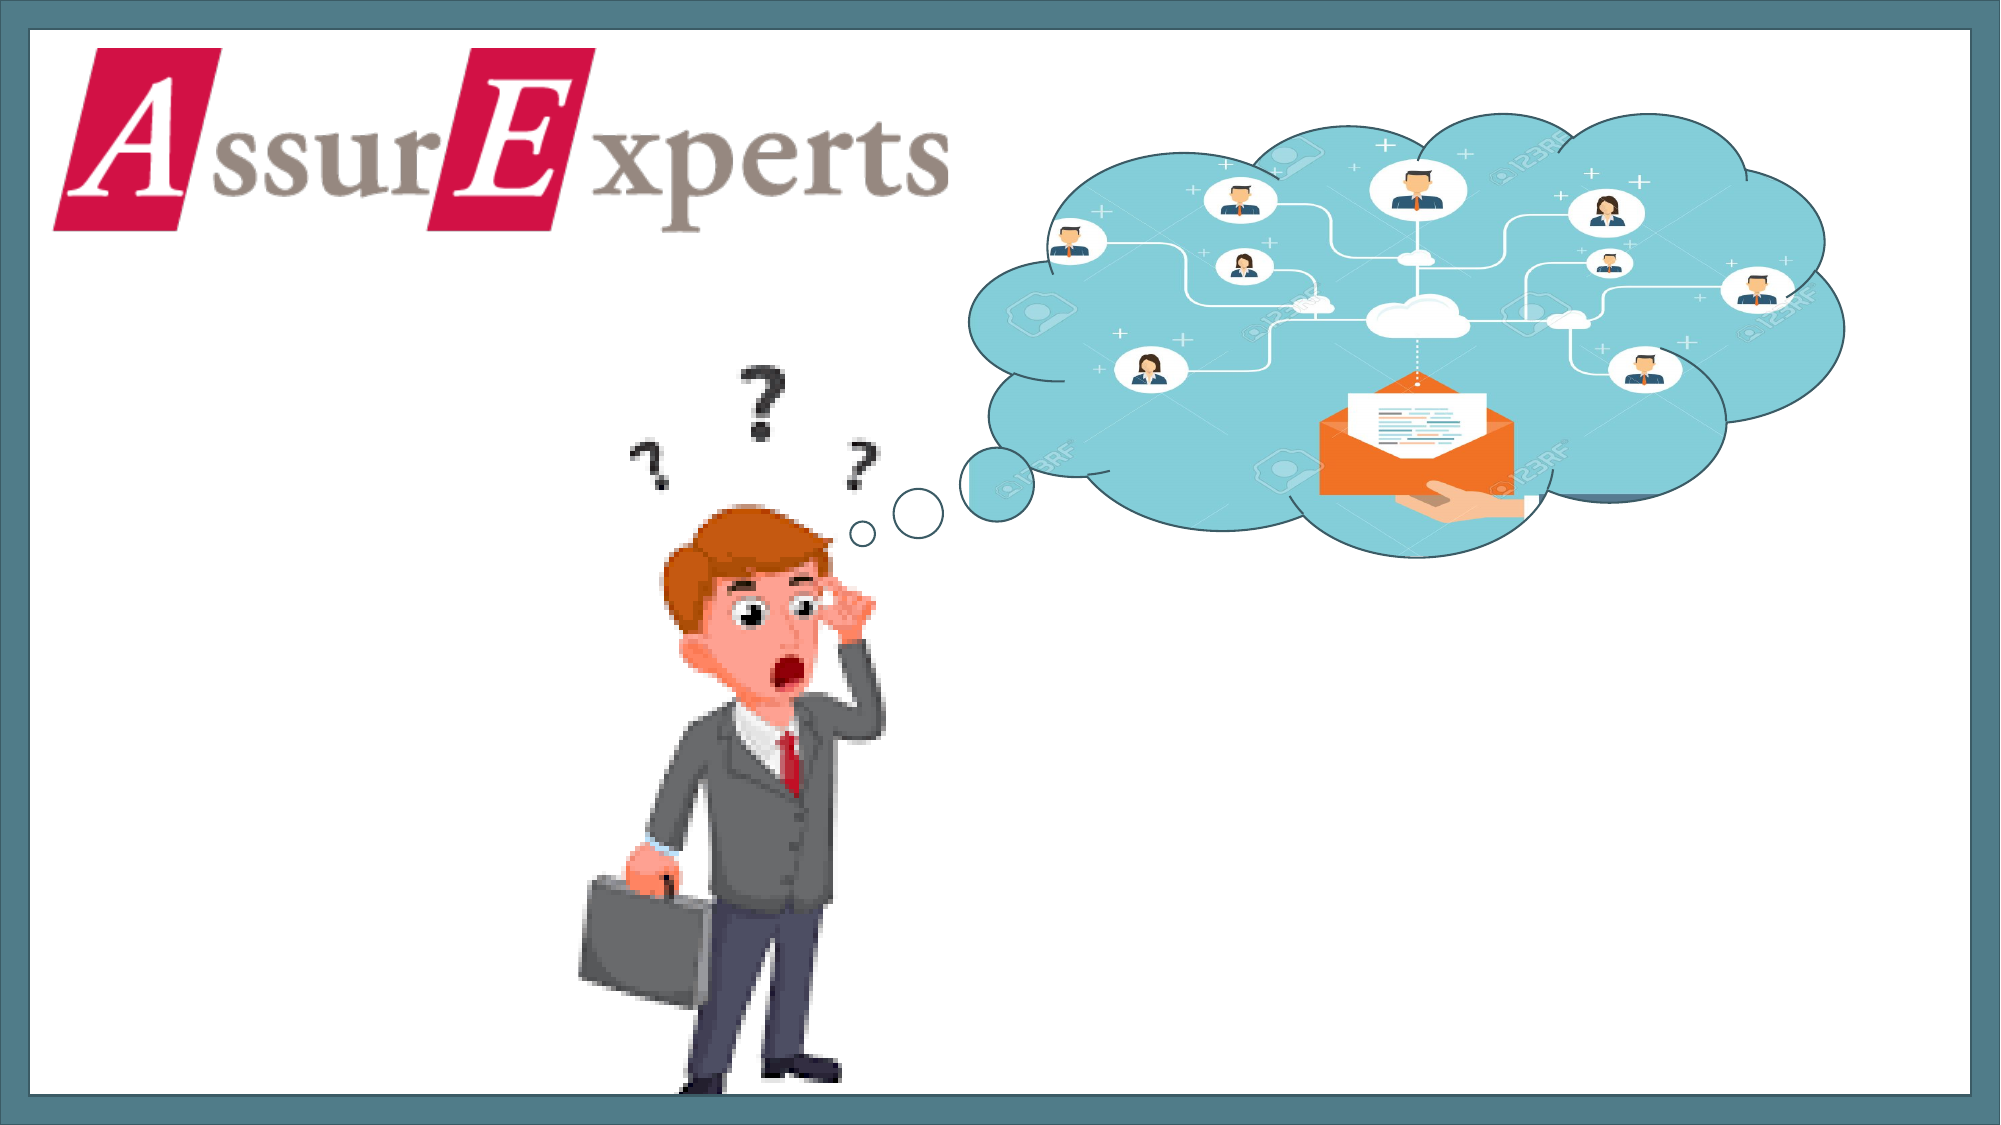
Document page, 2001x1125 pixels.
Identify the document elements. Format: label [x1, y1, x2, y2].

text_box [893, 487, 944, 540]
picture [10, 48, 949, 272]
text_box [0, 0, 2000, 1125]
text_box [958, 112, 1846, 559]
picture [578, 365, 893, 1094]
